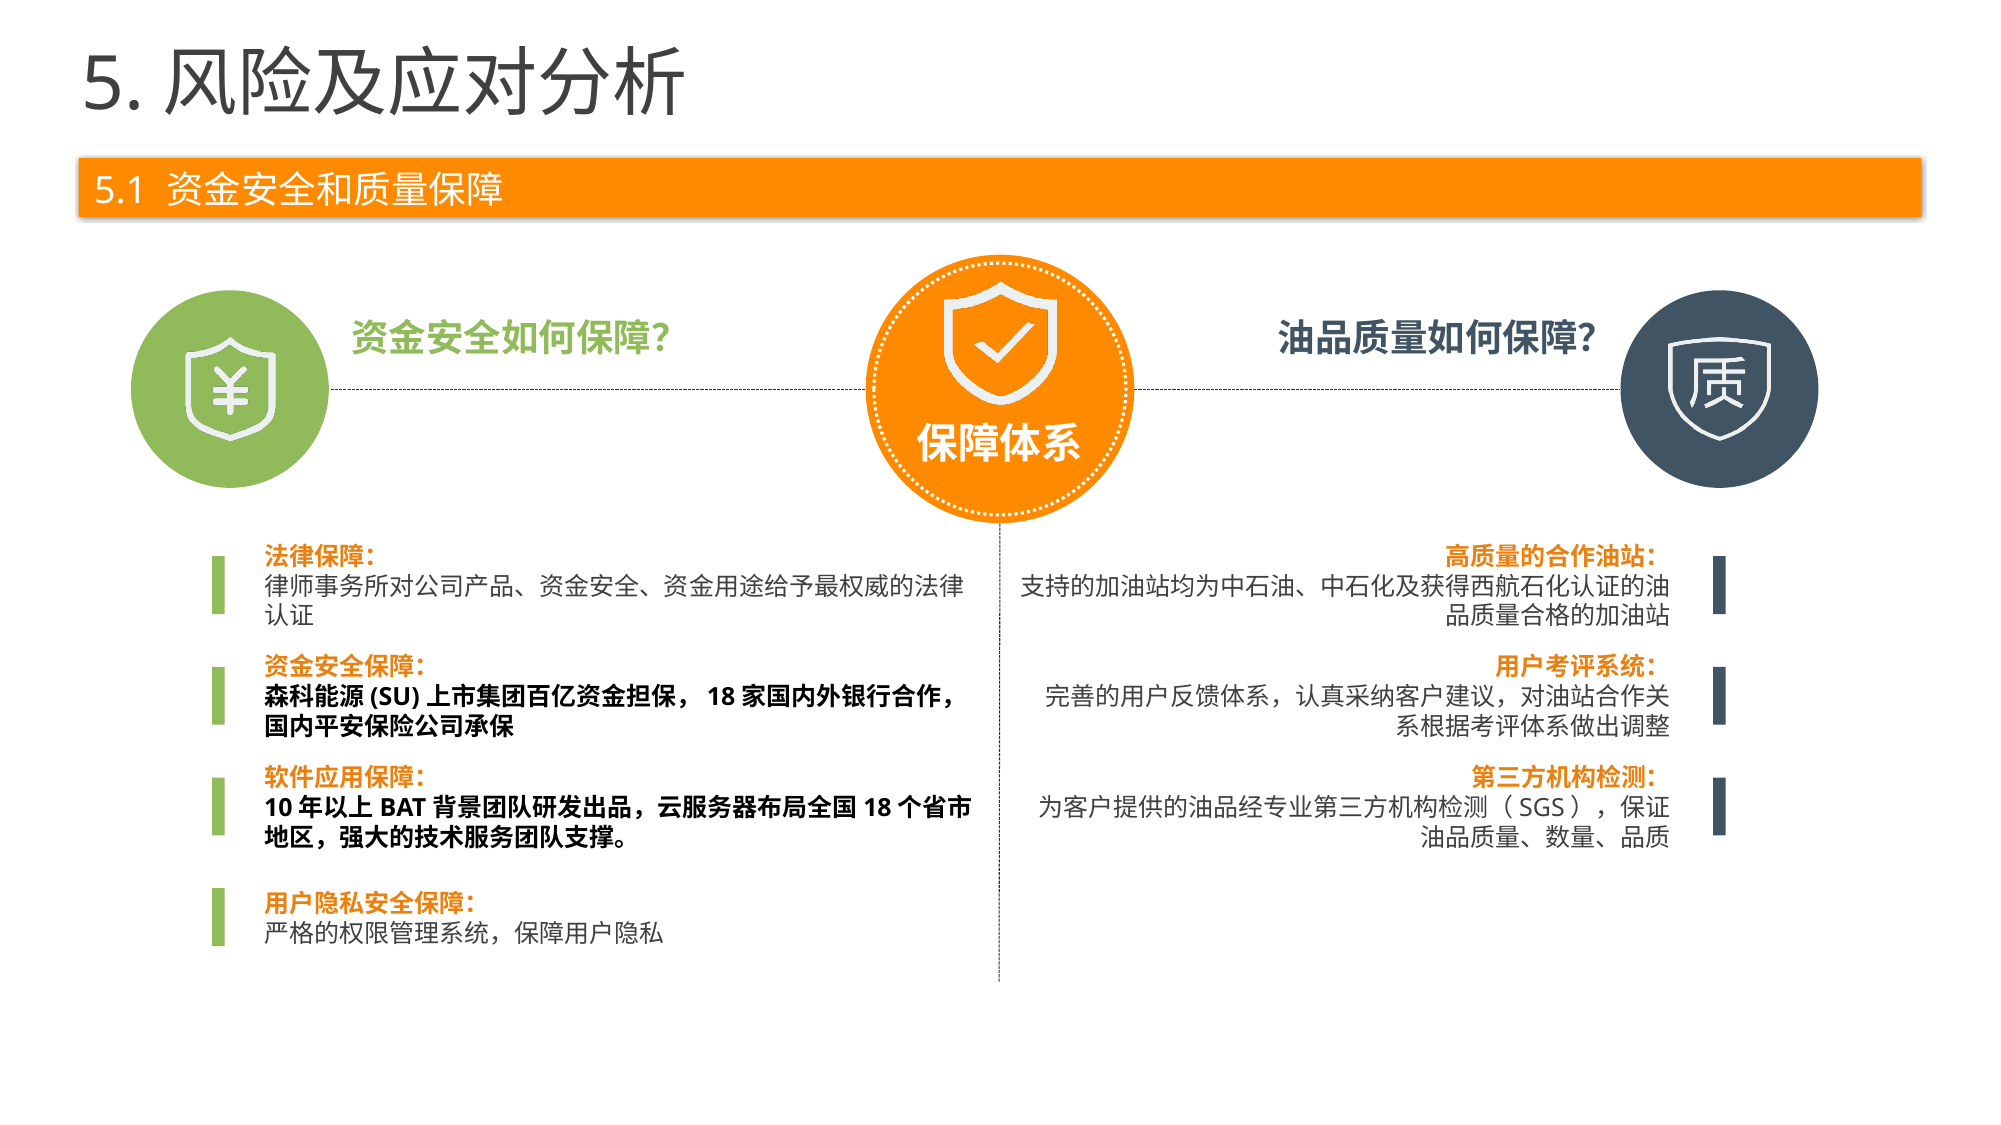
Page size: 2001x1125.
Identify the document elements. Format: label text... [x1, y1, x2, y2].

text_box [982, 531, 1726, 639]
text_box 5.1 资金安全和质量保障 [94, 166, 1849, 212]
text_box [130, 290, 329, 488]
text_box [1006, 752, 1726, 861]
text_box 油品质量如何保障？ [1277, 319, 1616, 361]
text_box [212, 531, 982, 639]
picture [938, 281, 1062, 405]
text_box 资金安全如何保障？ [351, 319, 689, 361]
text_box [212, 642, 1002, 750]
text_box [868, 257, 1132, 521]
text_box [1620, 290, 1819, 488]
text_box [78, 157, 1922, 218]
text_box 5.风险及应对分析 [81, 51, 1922, 124]
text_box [212, 878, 1002, 956]
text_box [212, 753, 1002, 860]
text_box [1006, 642, 1726, 750]
